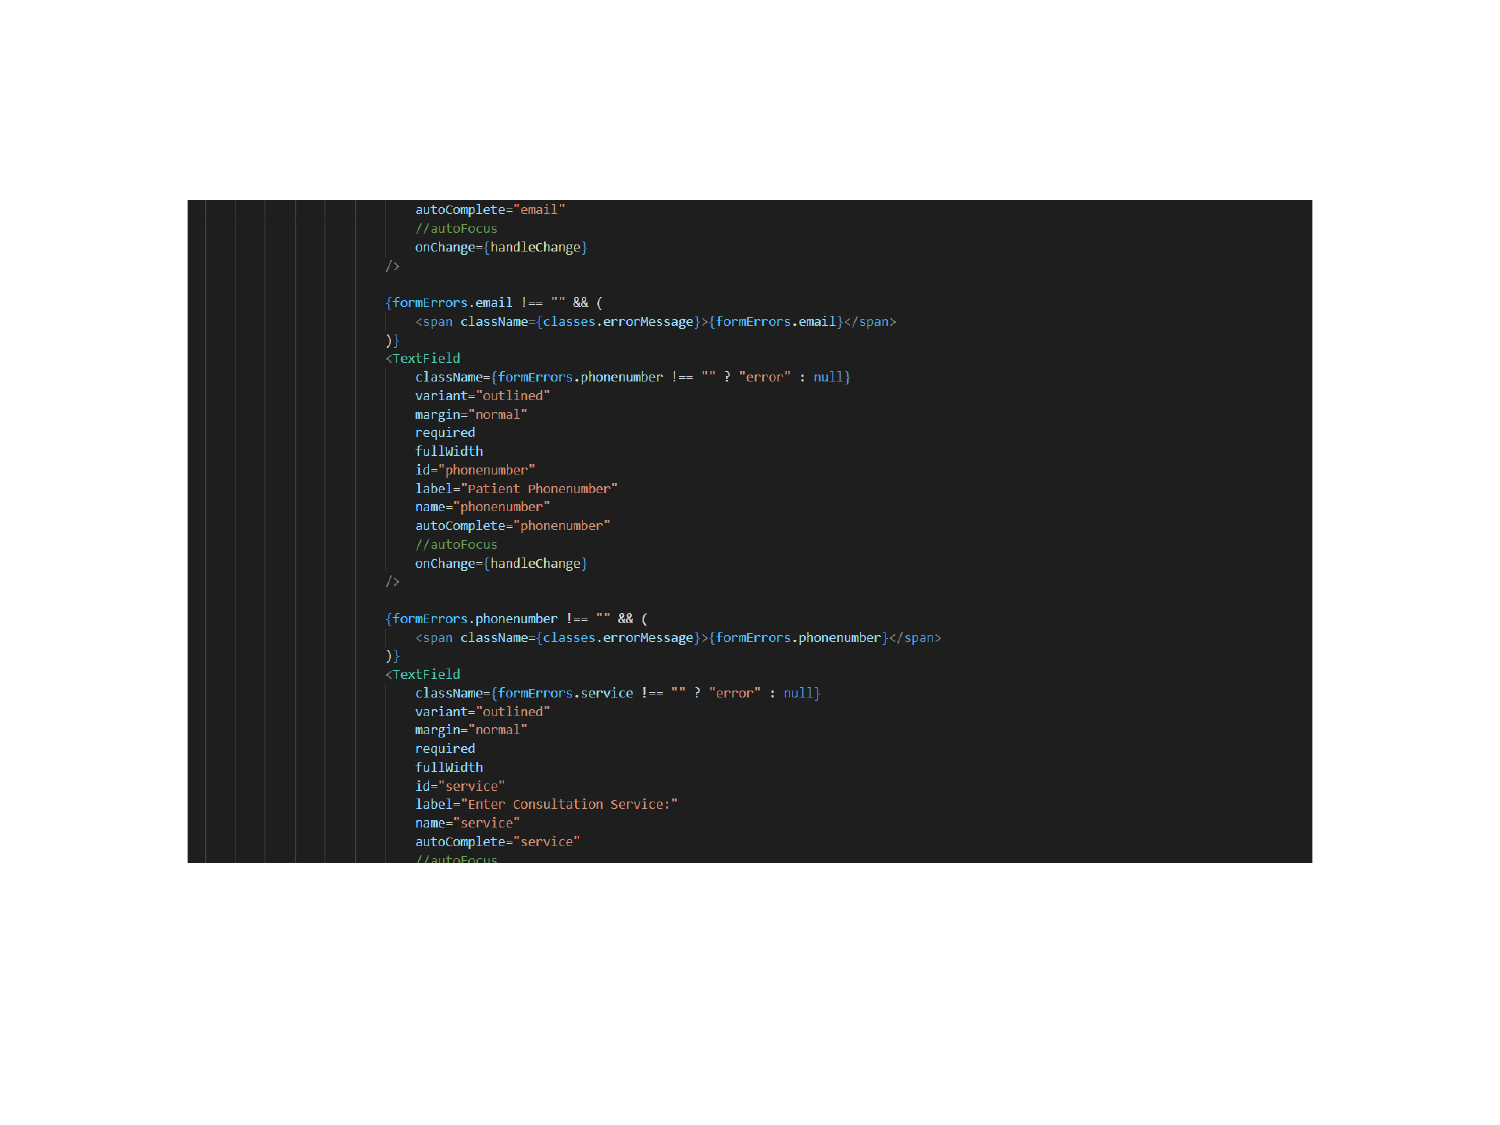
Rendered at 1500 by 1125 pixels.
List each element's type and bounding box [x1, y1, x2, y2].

picture [187, 199, 1313, 863]
